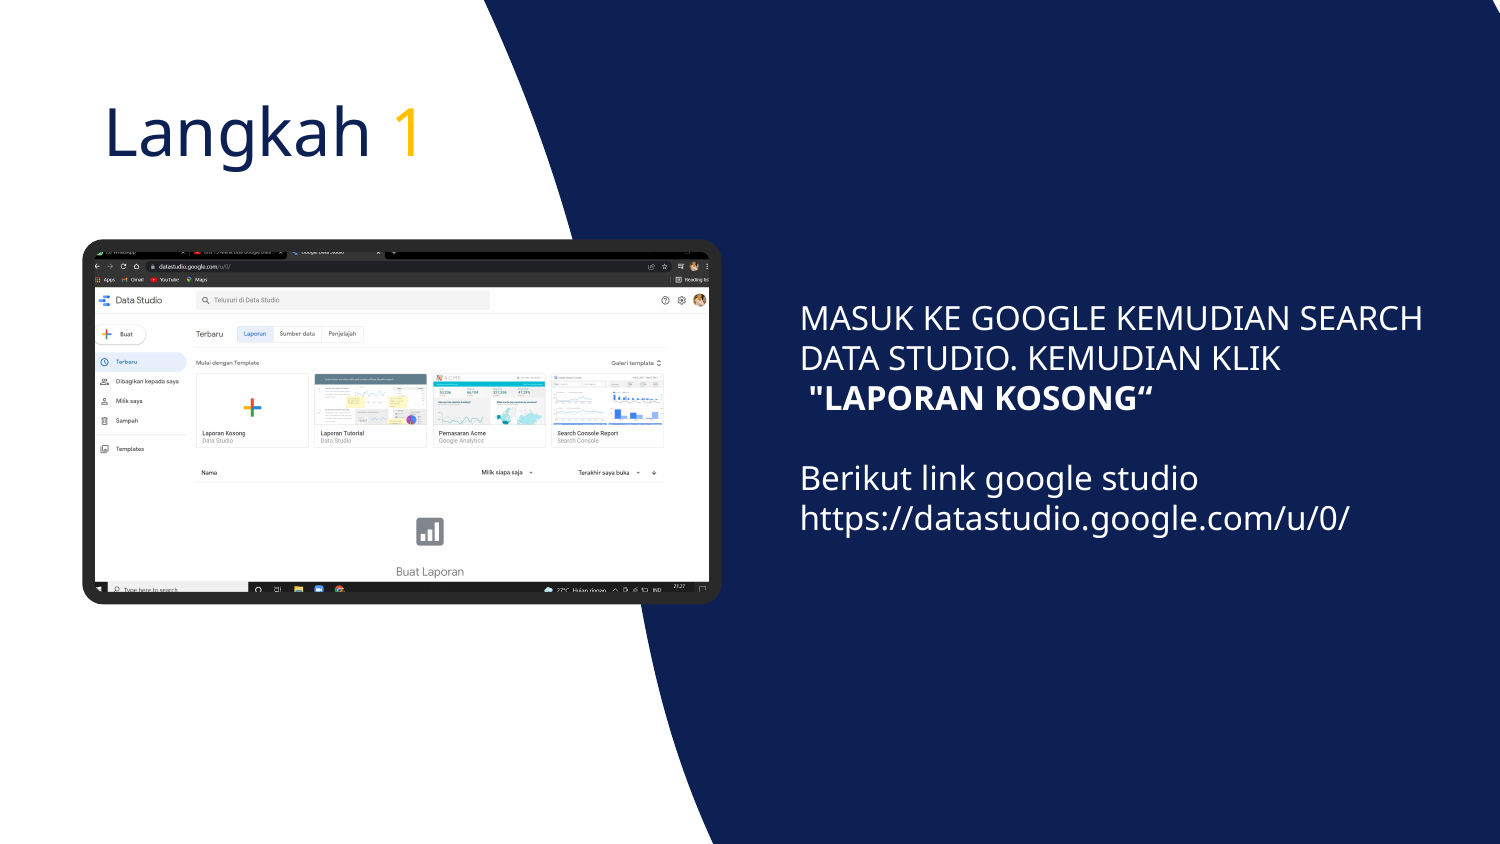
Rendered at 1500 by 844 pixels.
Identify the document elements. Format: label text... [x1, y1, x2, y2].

text_box Langkah 1 [88, 74, 502, 187]
picture [88, 245, 716, 599]
subtitle MASUK KE GOOGLE KEMUDIAN SEARCH DATA STUDIO. KEMUDIAN KLIK "LAPORAN KOSONG“ Berikut link google studio https://datastudio.google.com/u/0/ [784, 306, 1477, 568]
